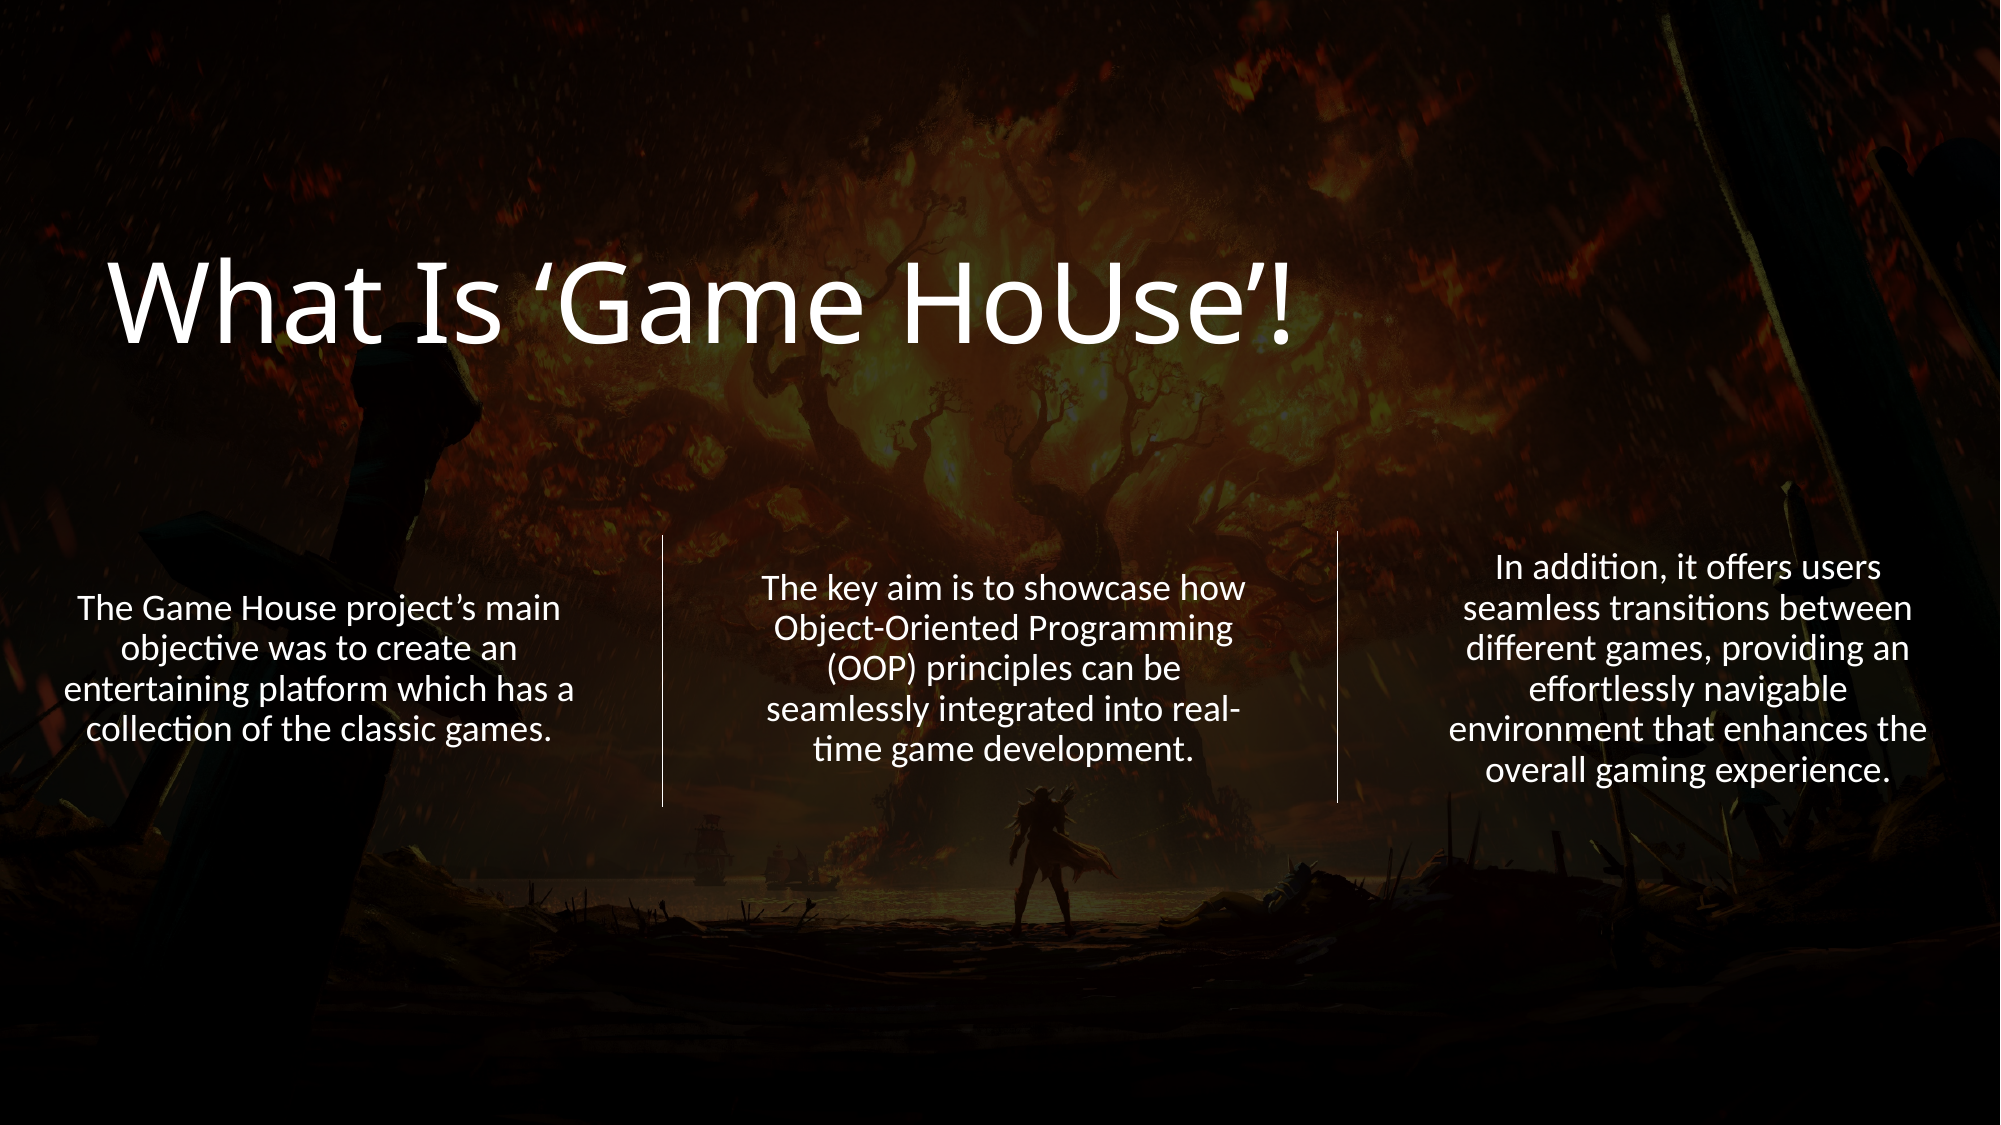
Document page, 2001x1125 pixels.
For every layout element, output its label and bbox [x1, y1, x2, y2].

list [41, 153, 1959, 1125]
picture [0, 0, 2000, 1125]
text_box [662, 530, 1338, 807]
